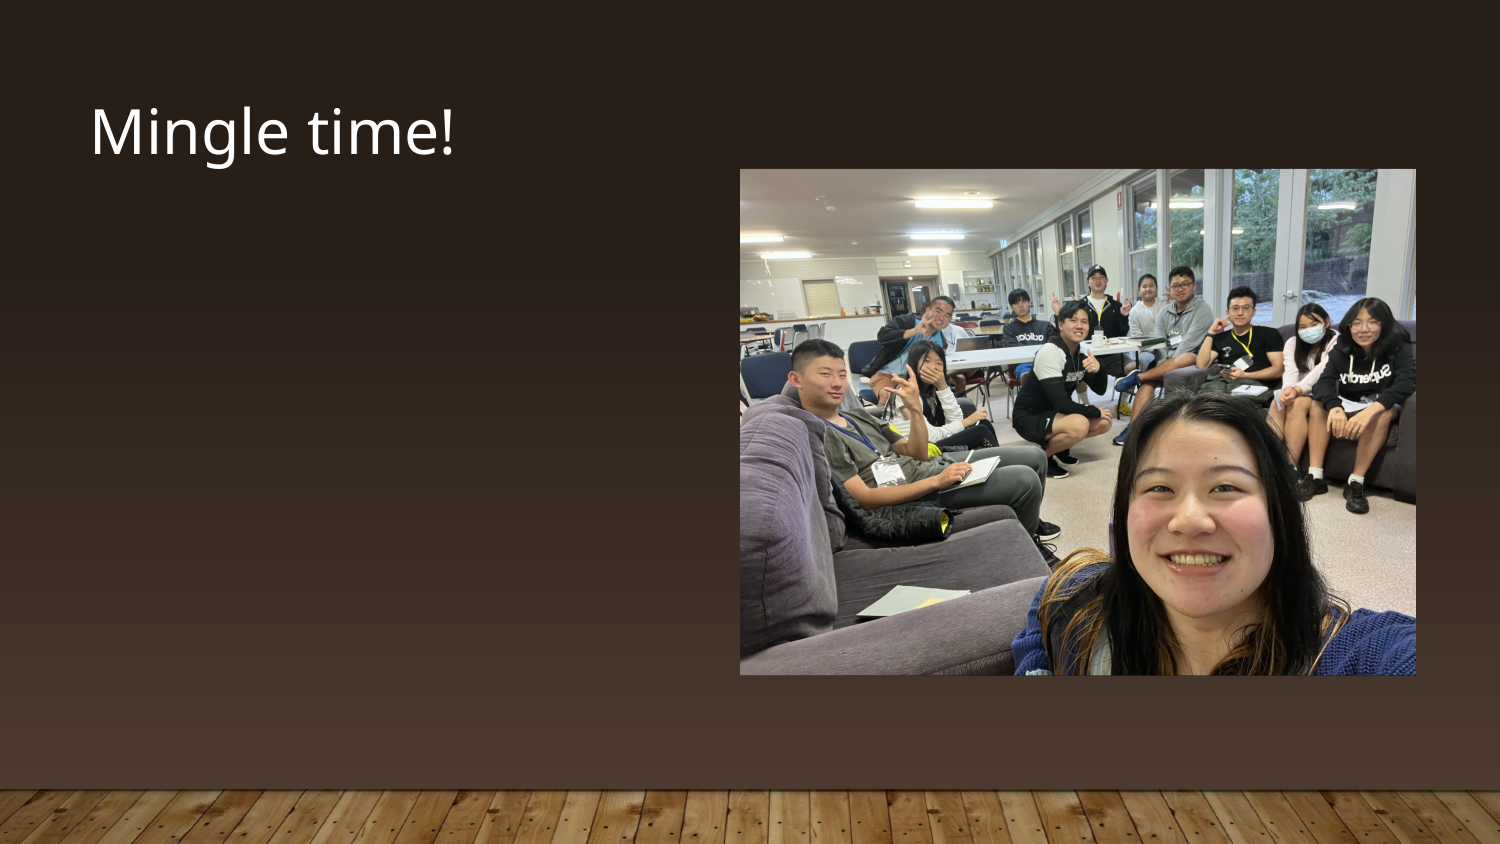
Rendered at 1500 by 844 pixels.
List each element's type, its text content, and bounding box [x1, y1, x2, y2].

text_box Mingle time! [74, 84, 675, 175]
picture [0, 789, 1500, 844]
picture [740, 84, 1416, 760]
